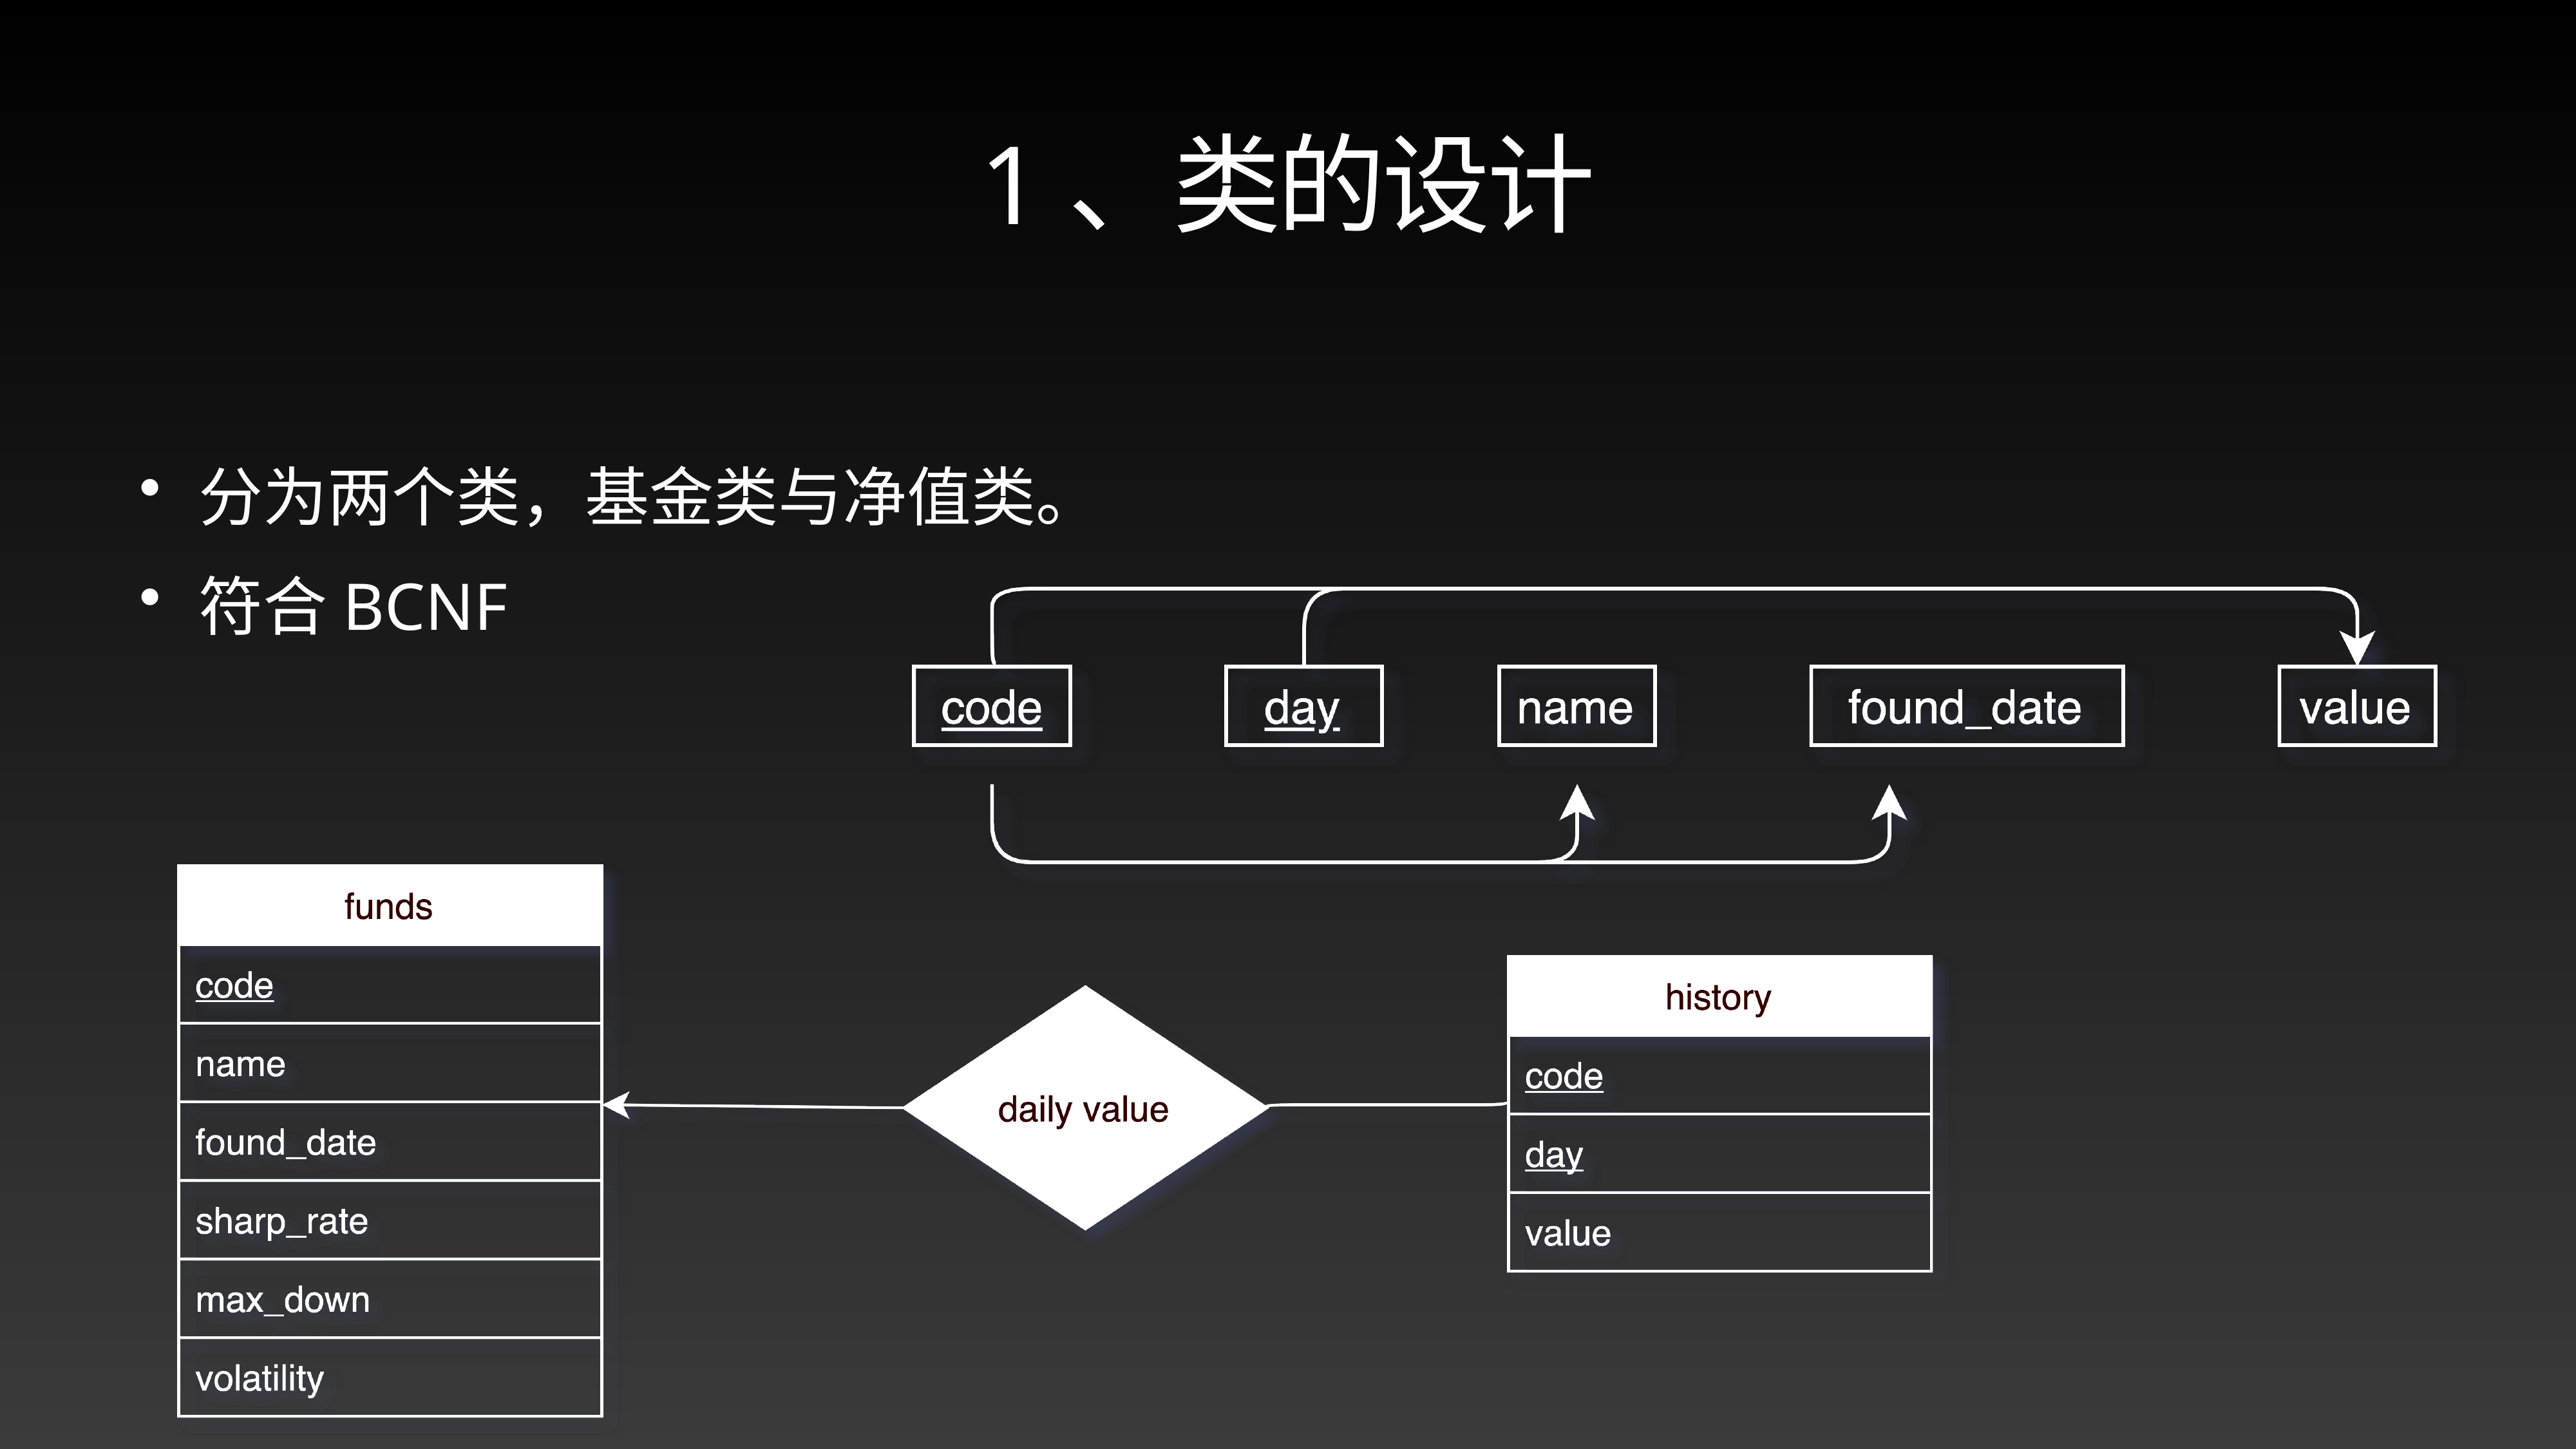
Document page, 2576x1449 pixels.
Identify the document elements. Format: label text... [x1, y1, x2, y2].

list 分为两个类，基金类与净值类。 符合BCNF [133, 451, 1166, 799]
picture [177, 559, 2480, 1449]
title 1、类的设计 [133, 85, 2443, 251]
